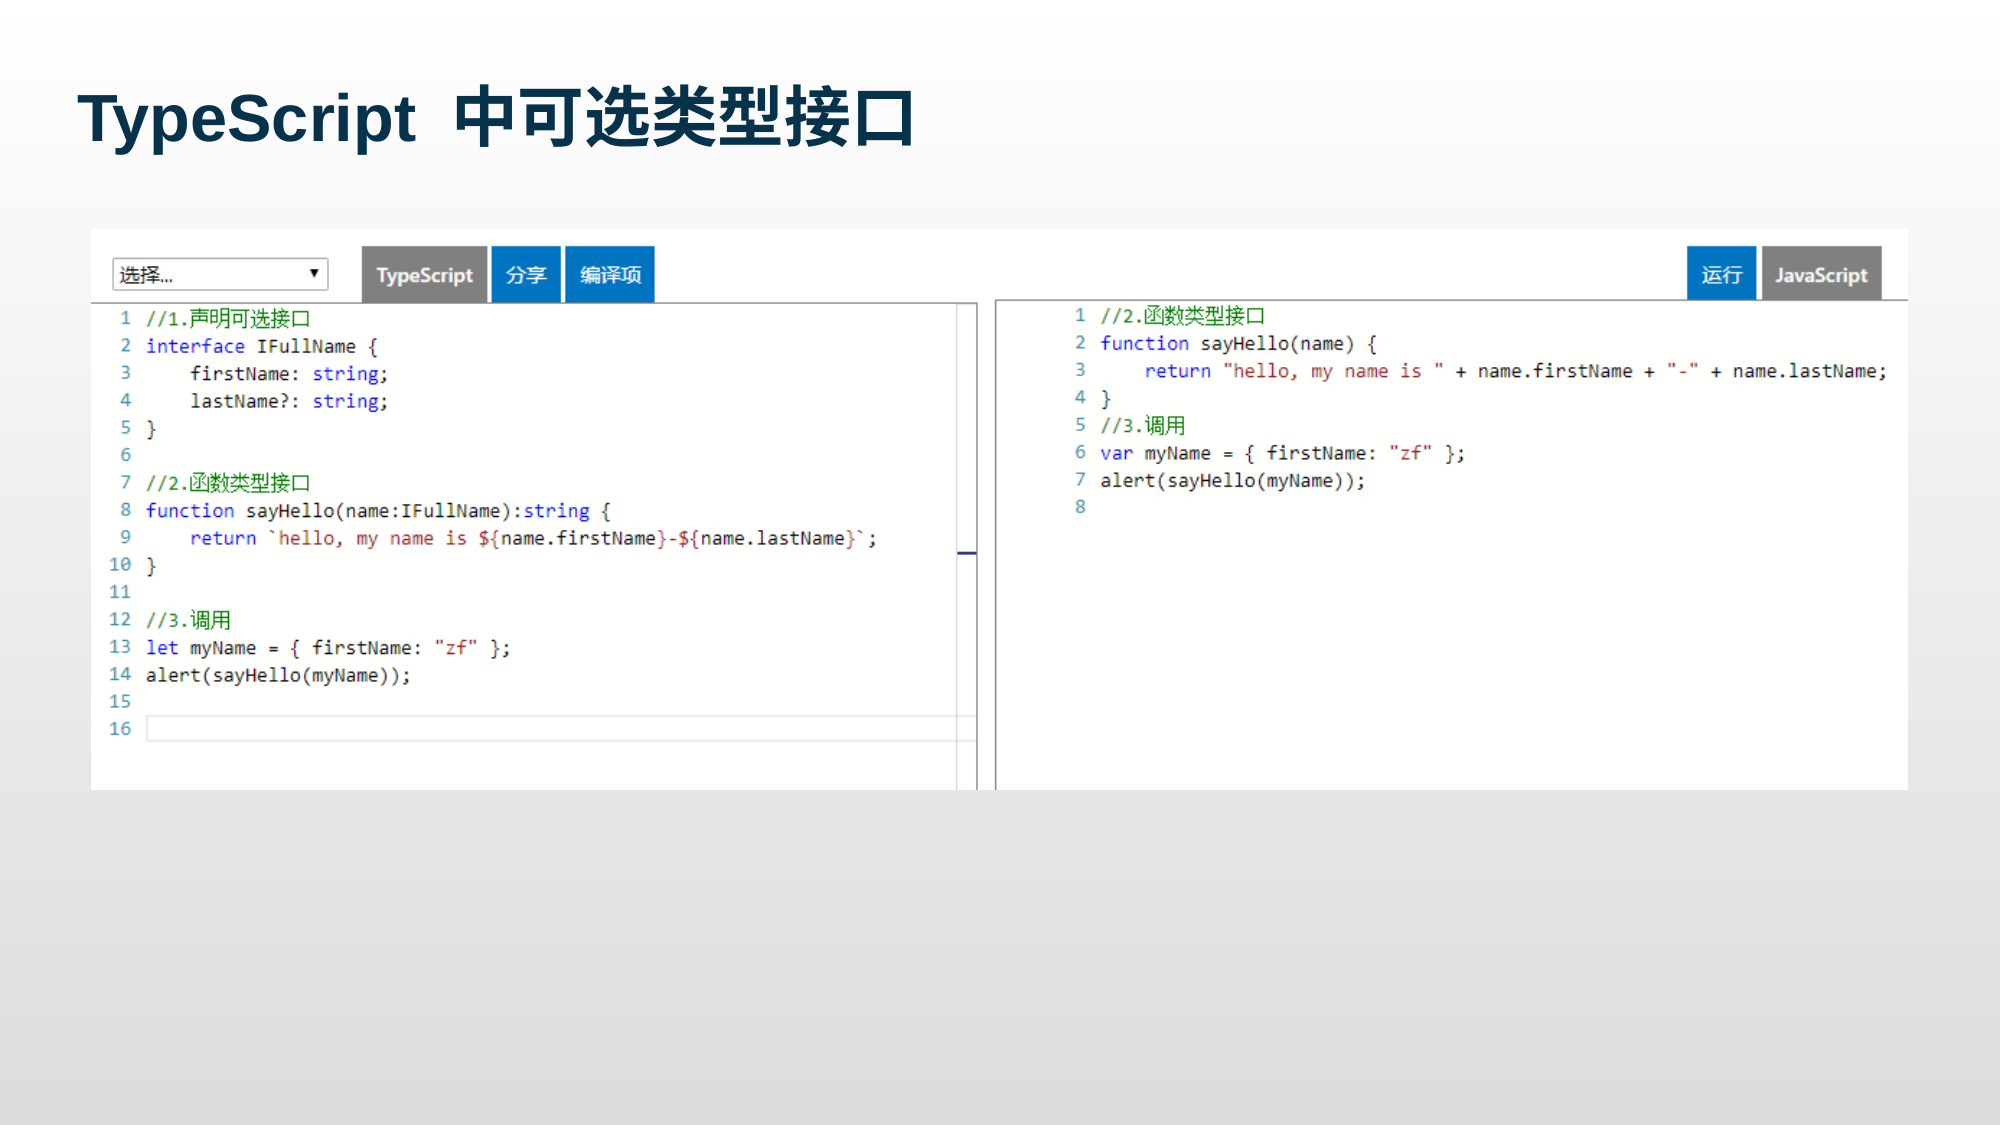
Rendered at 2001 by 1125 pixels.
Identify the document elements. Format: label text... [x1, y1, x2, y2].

picture [91, 229, 1908, 791]
text_box TypeScript 中可选类型接口 [33, 67, 1659, 162]
